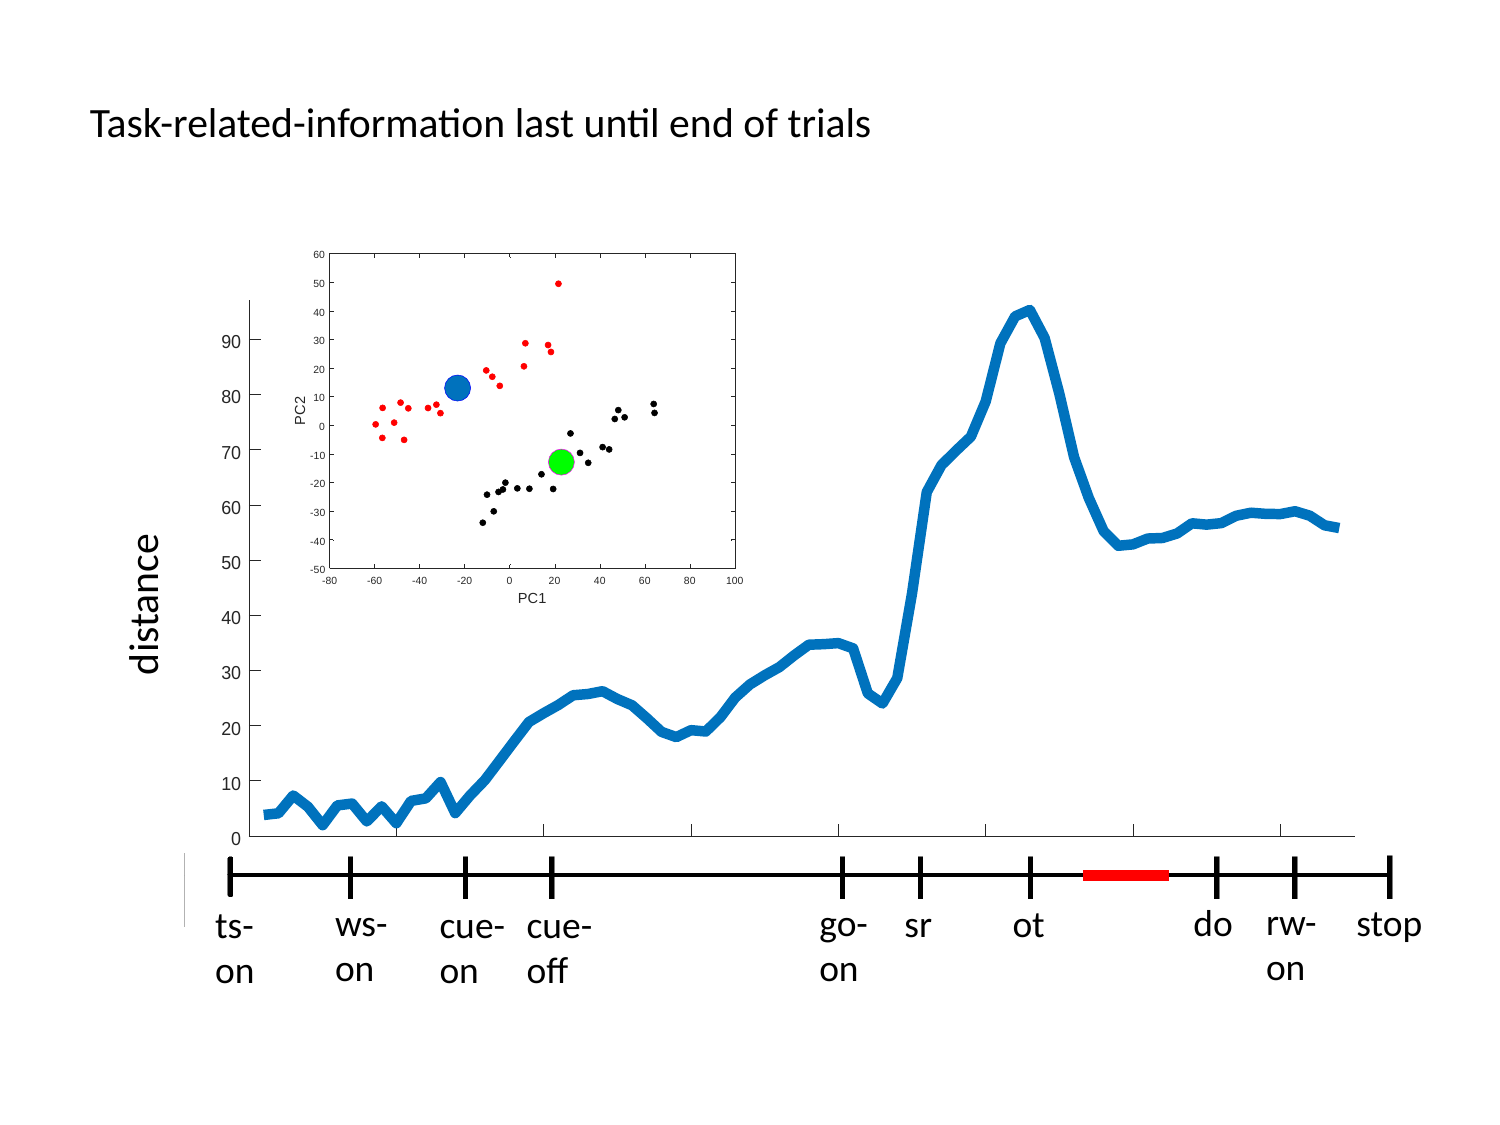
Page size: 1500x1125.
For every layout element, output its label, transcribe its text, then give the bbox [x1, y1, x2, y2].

picture [202, 224, 1356, 847]
text_box distance [109, 518, 174, 690]
text_box Task-related-information last until end of trials [75, 87, 1100, 153]
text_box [184, 853, 1439, 990]
